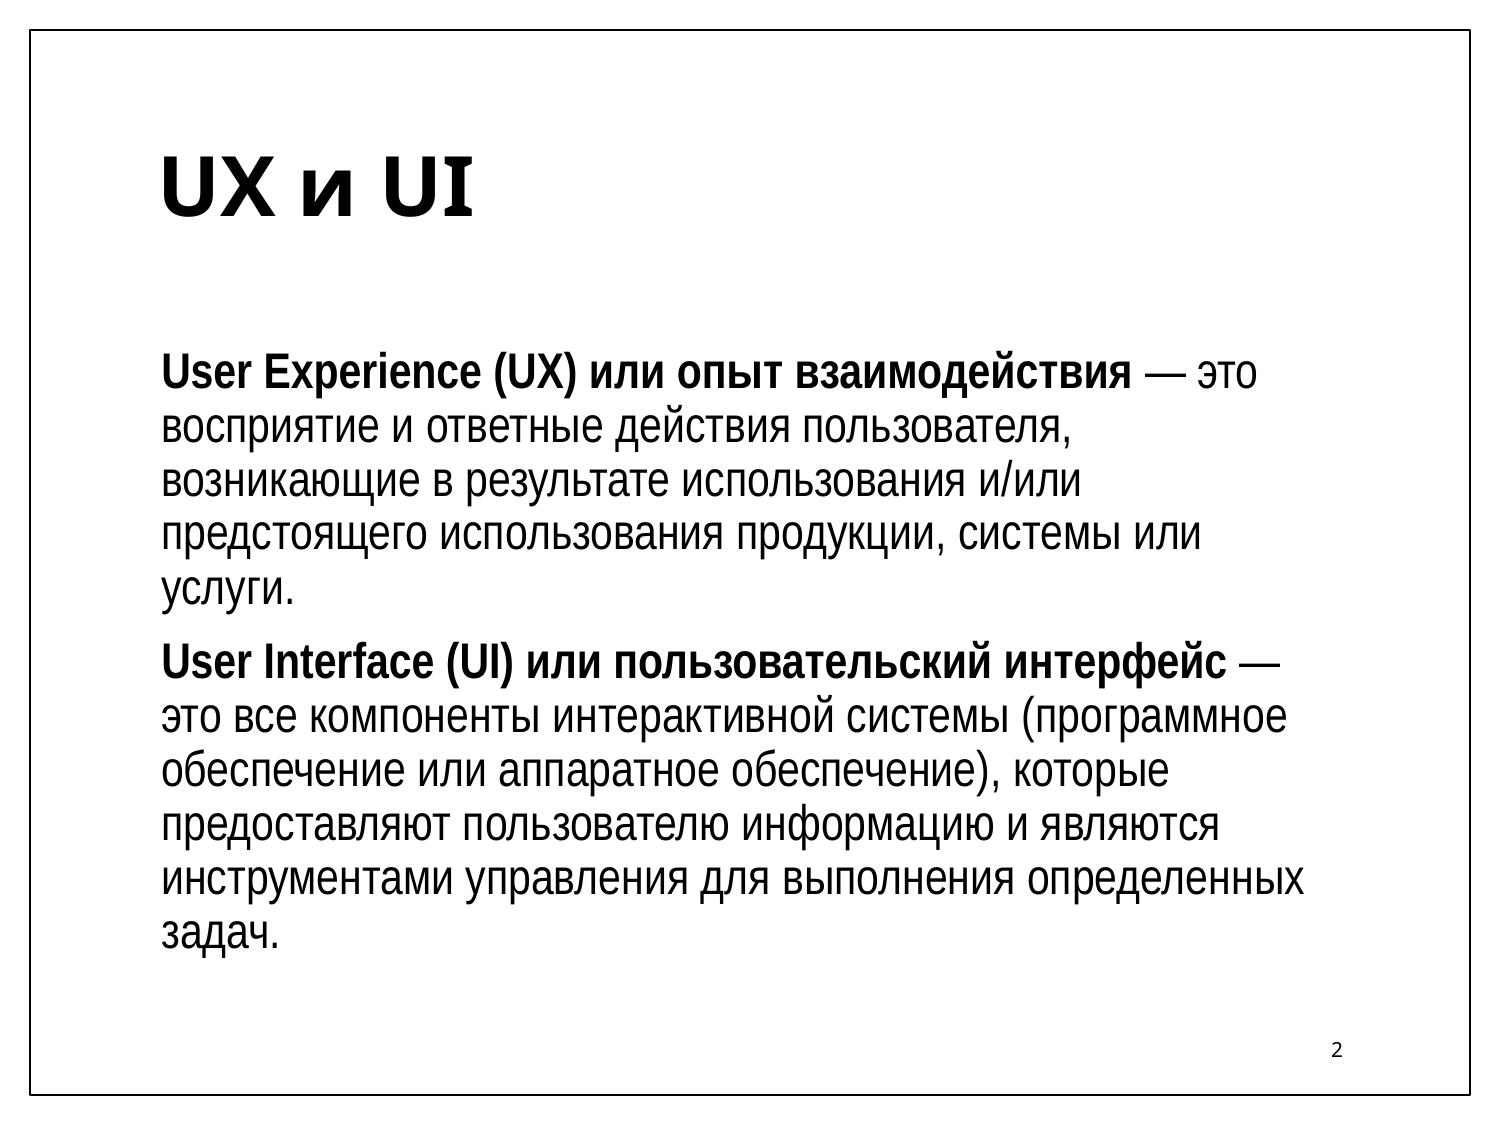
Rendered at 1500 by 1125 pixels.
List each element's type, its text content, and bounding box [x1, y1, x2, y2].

slide_number 2 [1147, 1020, 1358, 1081]
title UX и UI [142, 78, 1358, 301]
list User Experience (UX) или опыт взаимодействия — это восприятие и ответные действия пользователя, возникающие в результате использования и/или предстоящего использования продукции, системы или услуги. User Interface (UI) или пользовательский интерфейс — это все компоненты интерактивной системы (программное обеспечение или аппаратное обеспечение), которые предоставляют пользователю информацию и являются инструментами управления для выполнения определенных задач. [140, 337, 1356, 1000]
